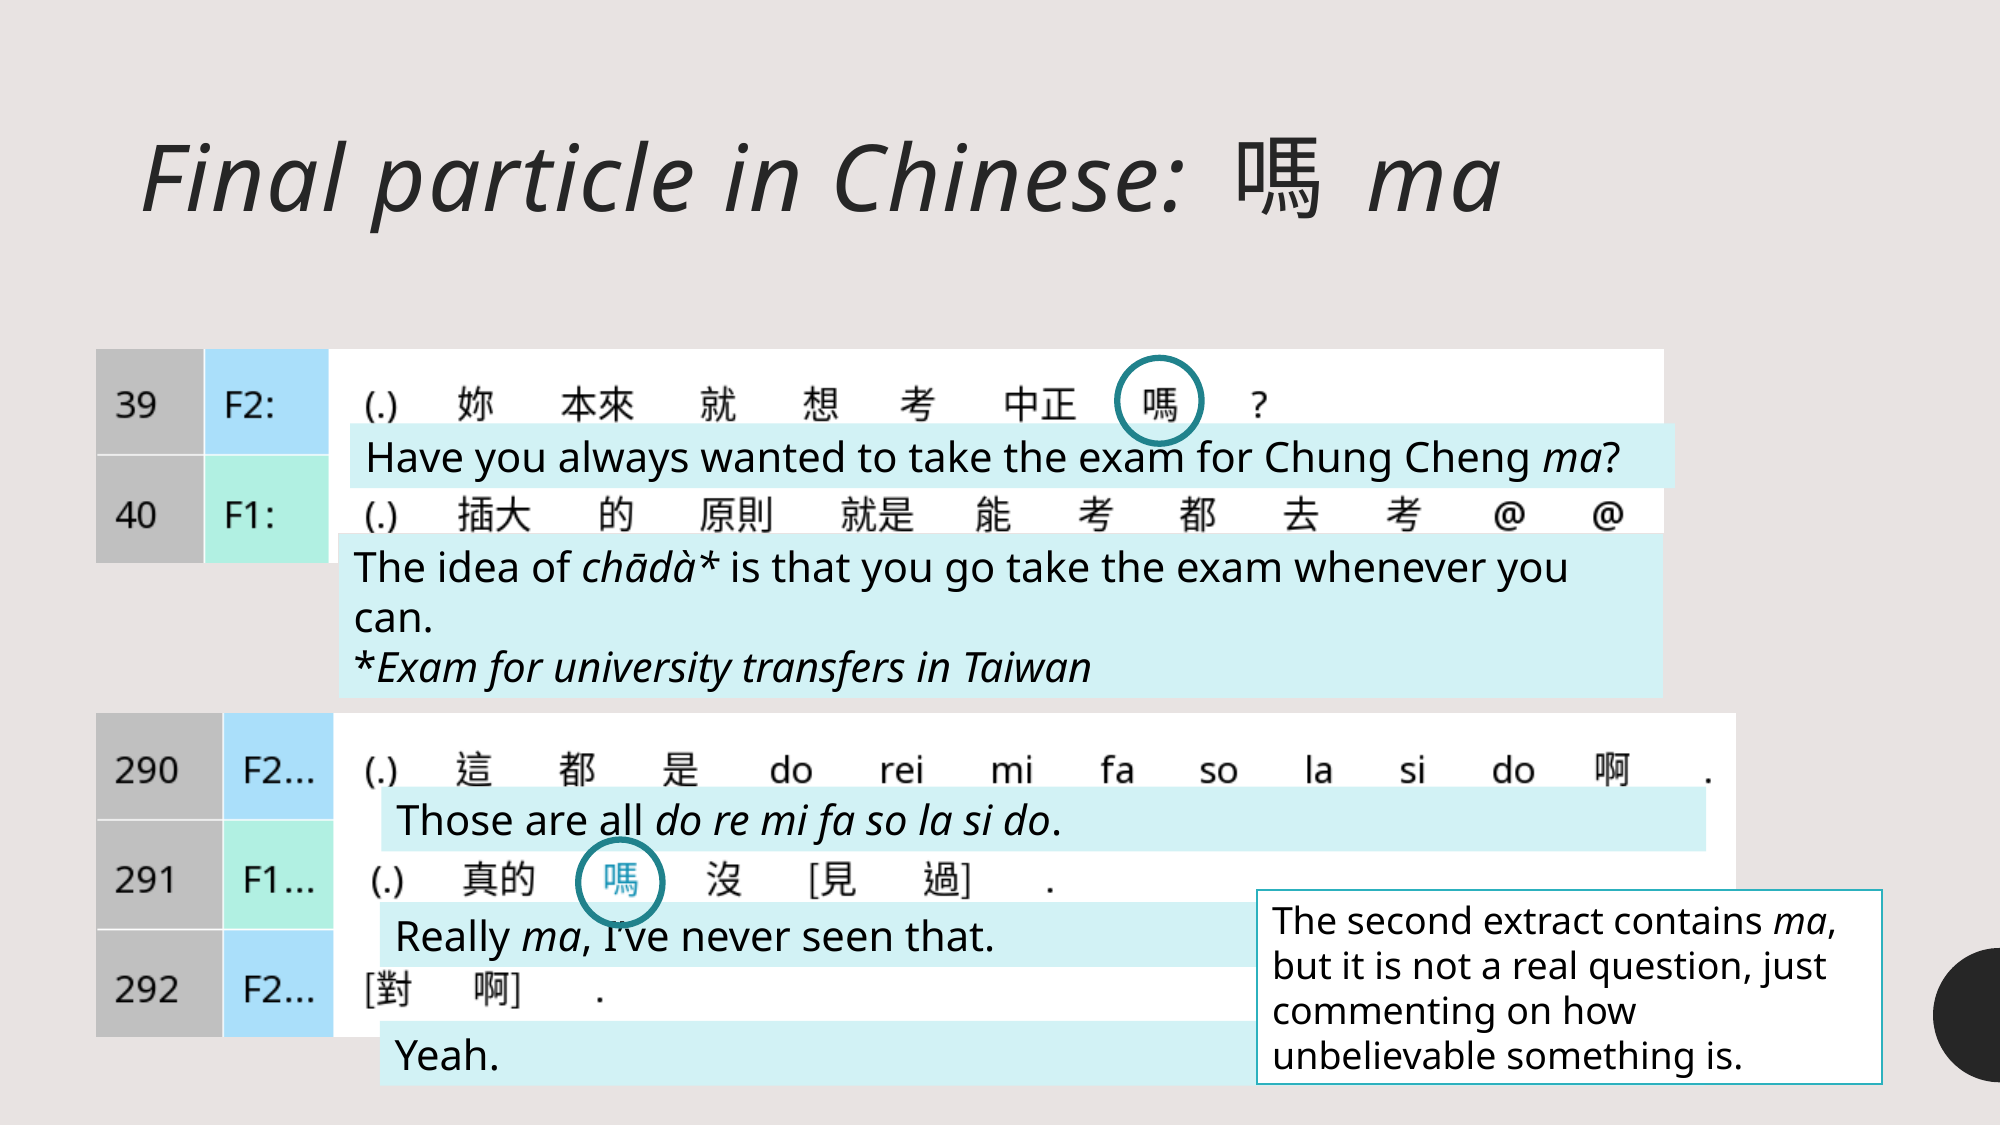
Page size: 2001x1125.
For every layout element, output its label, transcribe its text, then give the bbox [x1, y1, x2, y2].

text_box The second extract contains ma, but it is not a real question, just commenting on how unbelievable something is. [1256, 889, 1883, 1085]
text_box The idea of chādà* is that you go take the exam whenever you can. *Exam for university transfers in Taiwan [338, 563, 1664, 699]
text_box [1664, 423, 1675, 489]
picture [96, 349, 1664, 563]
picture [96, 713, 1736, 1037]
title Final particle in Chinese: 嗎 ma [124, 124, 1705, 290]
text_box Yeah. [379, 1037, 1705, 1086]
